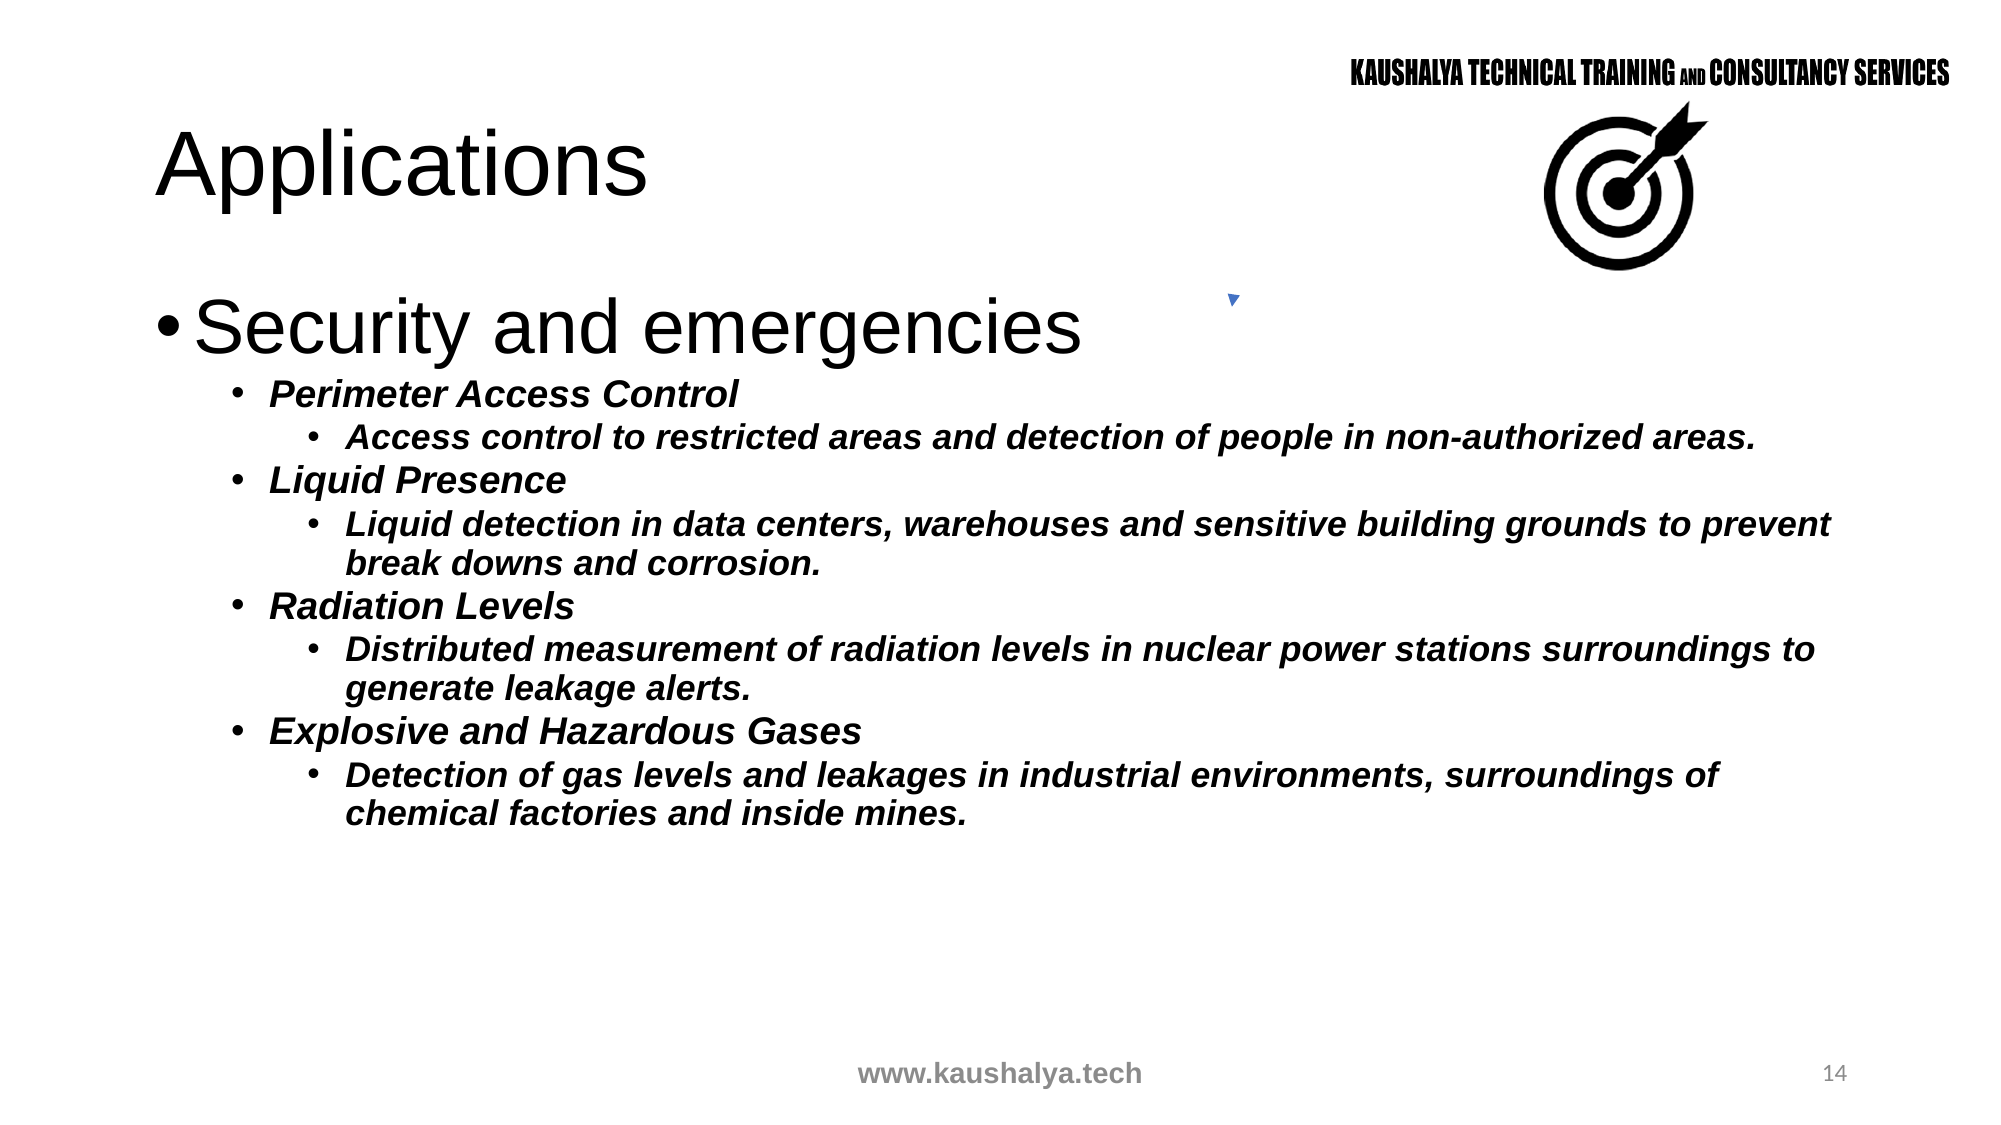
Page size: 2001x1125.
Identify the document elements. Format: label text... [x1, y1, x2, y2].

list Security and emergencies Perimeter Access Control Access control to restricted areas and detection of people in non-authorized areas. Liquid Presence Liquid detection in data centers, warehouses and sensitive building grounds to prevent break downs and corrosion. Radiation Levels Distributed measurement of radiation levels in nuclear power stations surroundings to generate leakage alerts. Explosive and Hazardous Gases Detection of gas levels and leakages in industrial environments, surroundings of chemical factories and inside mines. [140, 280, 1863, 1014]
footer www.kaushalya.tech [663, 1041, 1338, 1103]
picture [1320, 33, 1976, 280]
slide_number 14 [1413, 1041, 1863, 1103]
title Applications [140, 53, 1320, 278]
